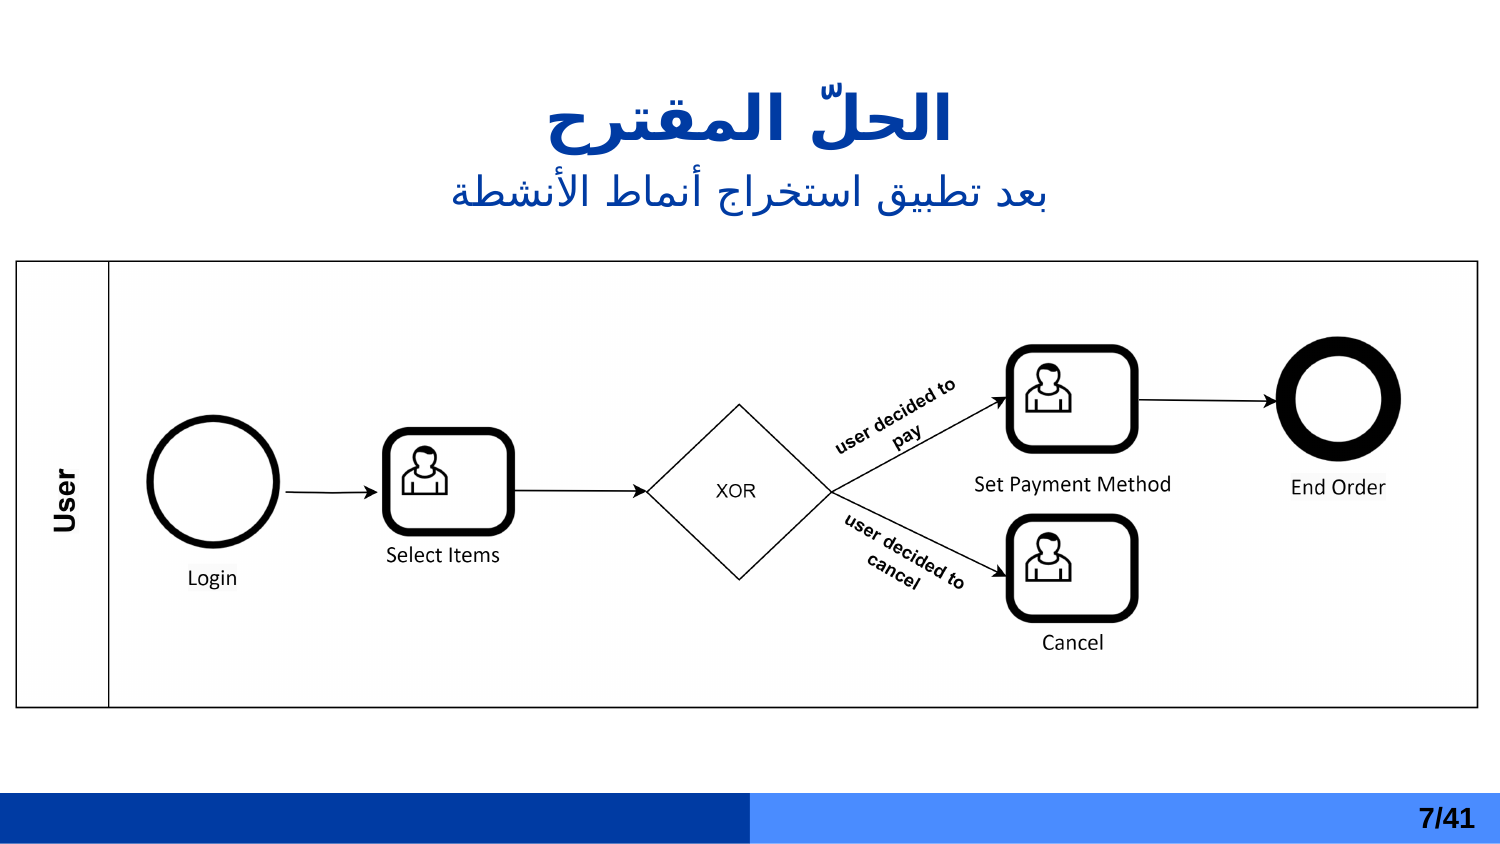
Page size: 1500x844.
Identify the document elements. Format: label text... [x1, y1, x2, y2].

picture [0, 244, 1495, 725]
text_box الحلّ المقترح بعد تطبيق استخراج أنماط الأنشطة [117, 62, 1383, 229]
text_box 7/41 [1403, 791, 1500, 842]
